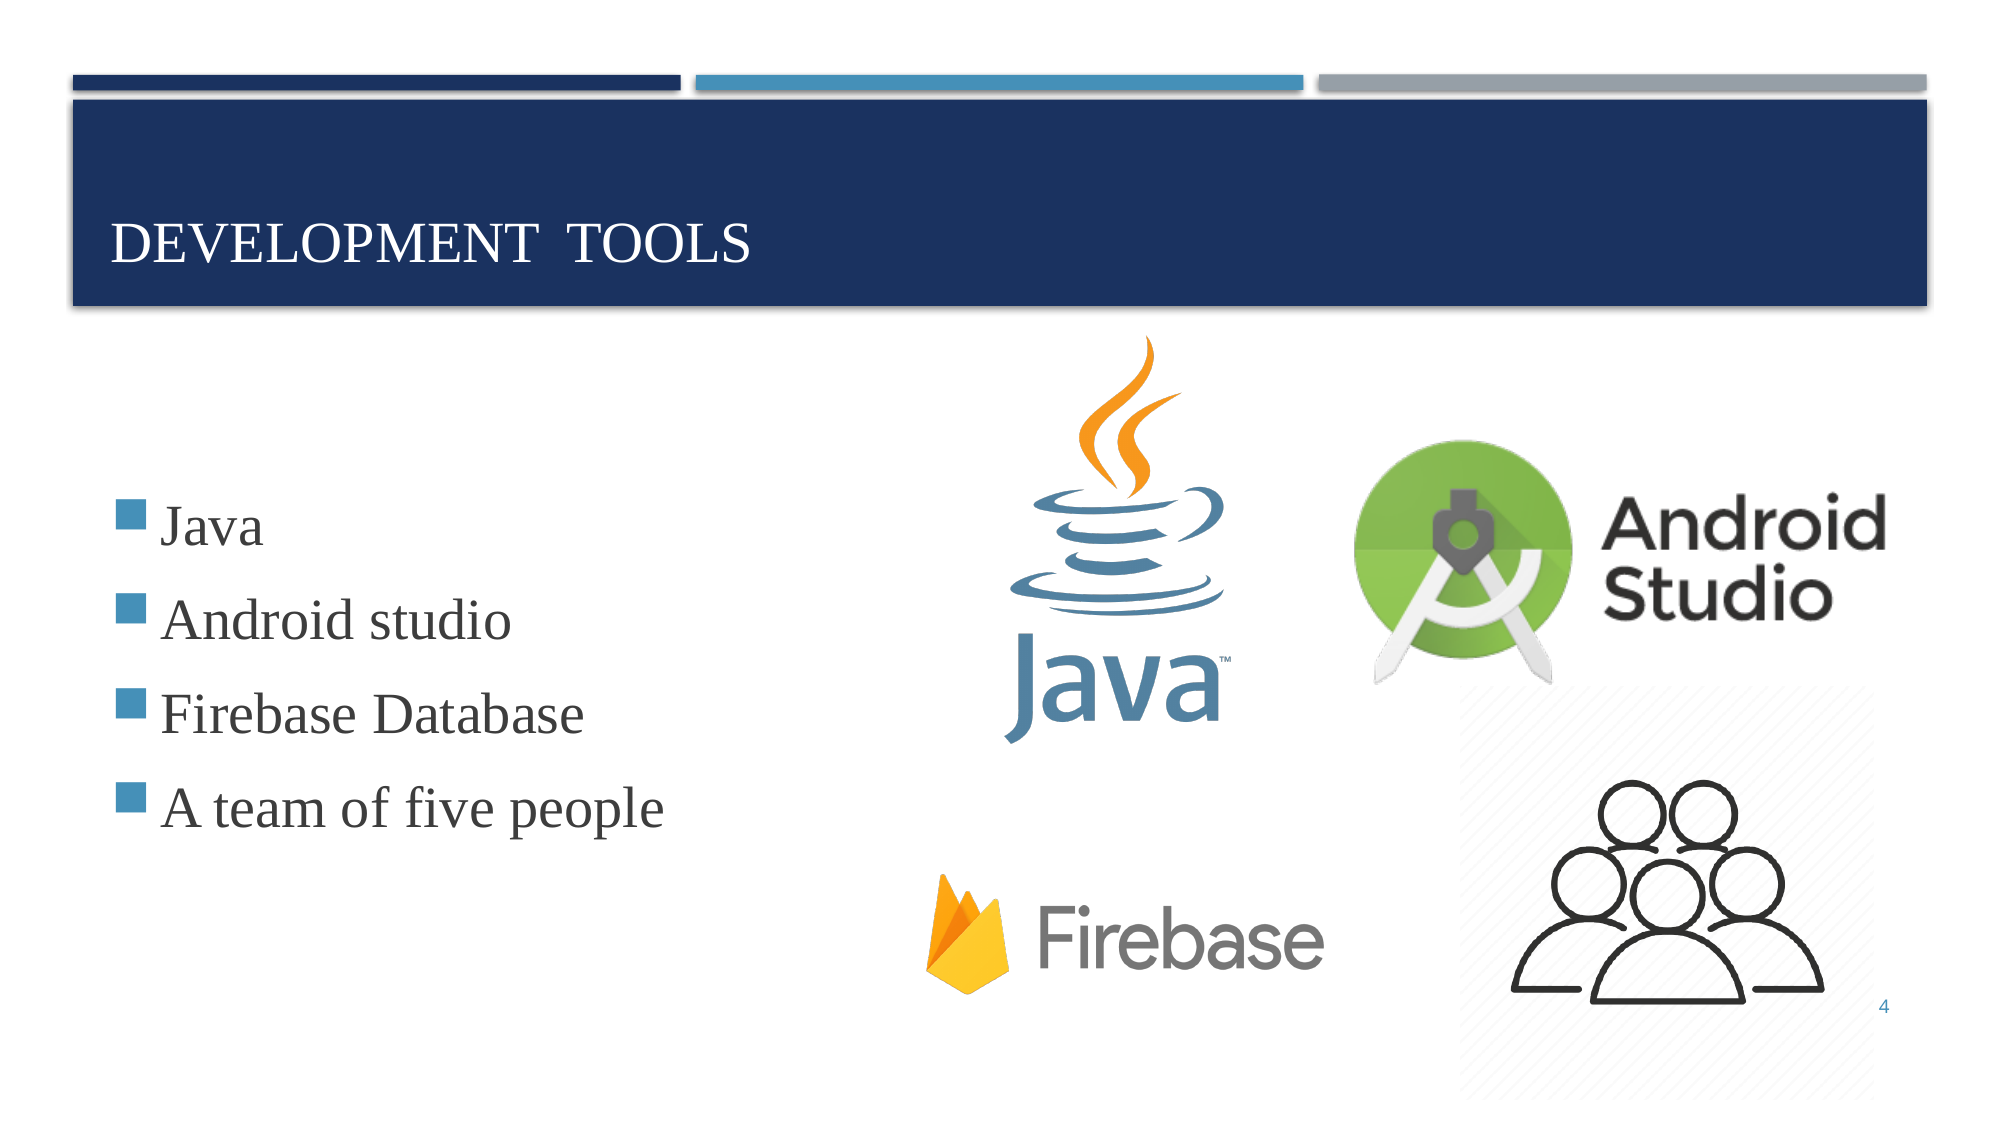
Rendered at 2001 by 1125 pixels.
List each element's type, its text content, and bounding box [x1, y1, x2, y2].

slide_number 4 [1879, 977, 1905, 1037]
picture [1307, 361, 1940, 1101]
list Java Android studio Firebase Database A team of five people [95, 365, 803, 962]
title Development tools [95, 119, 1905, 282]
picture [843, 782, 1407, 1089]
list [999, 332, 1233, 748]
